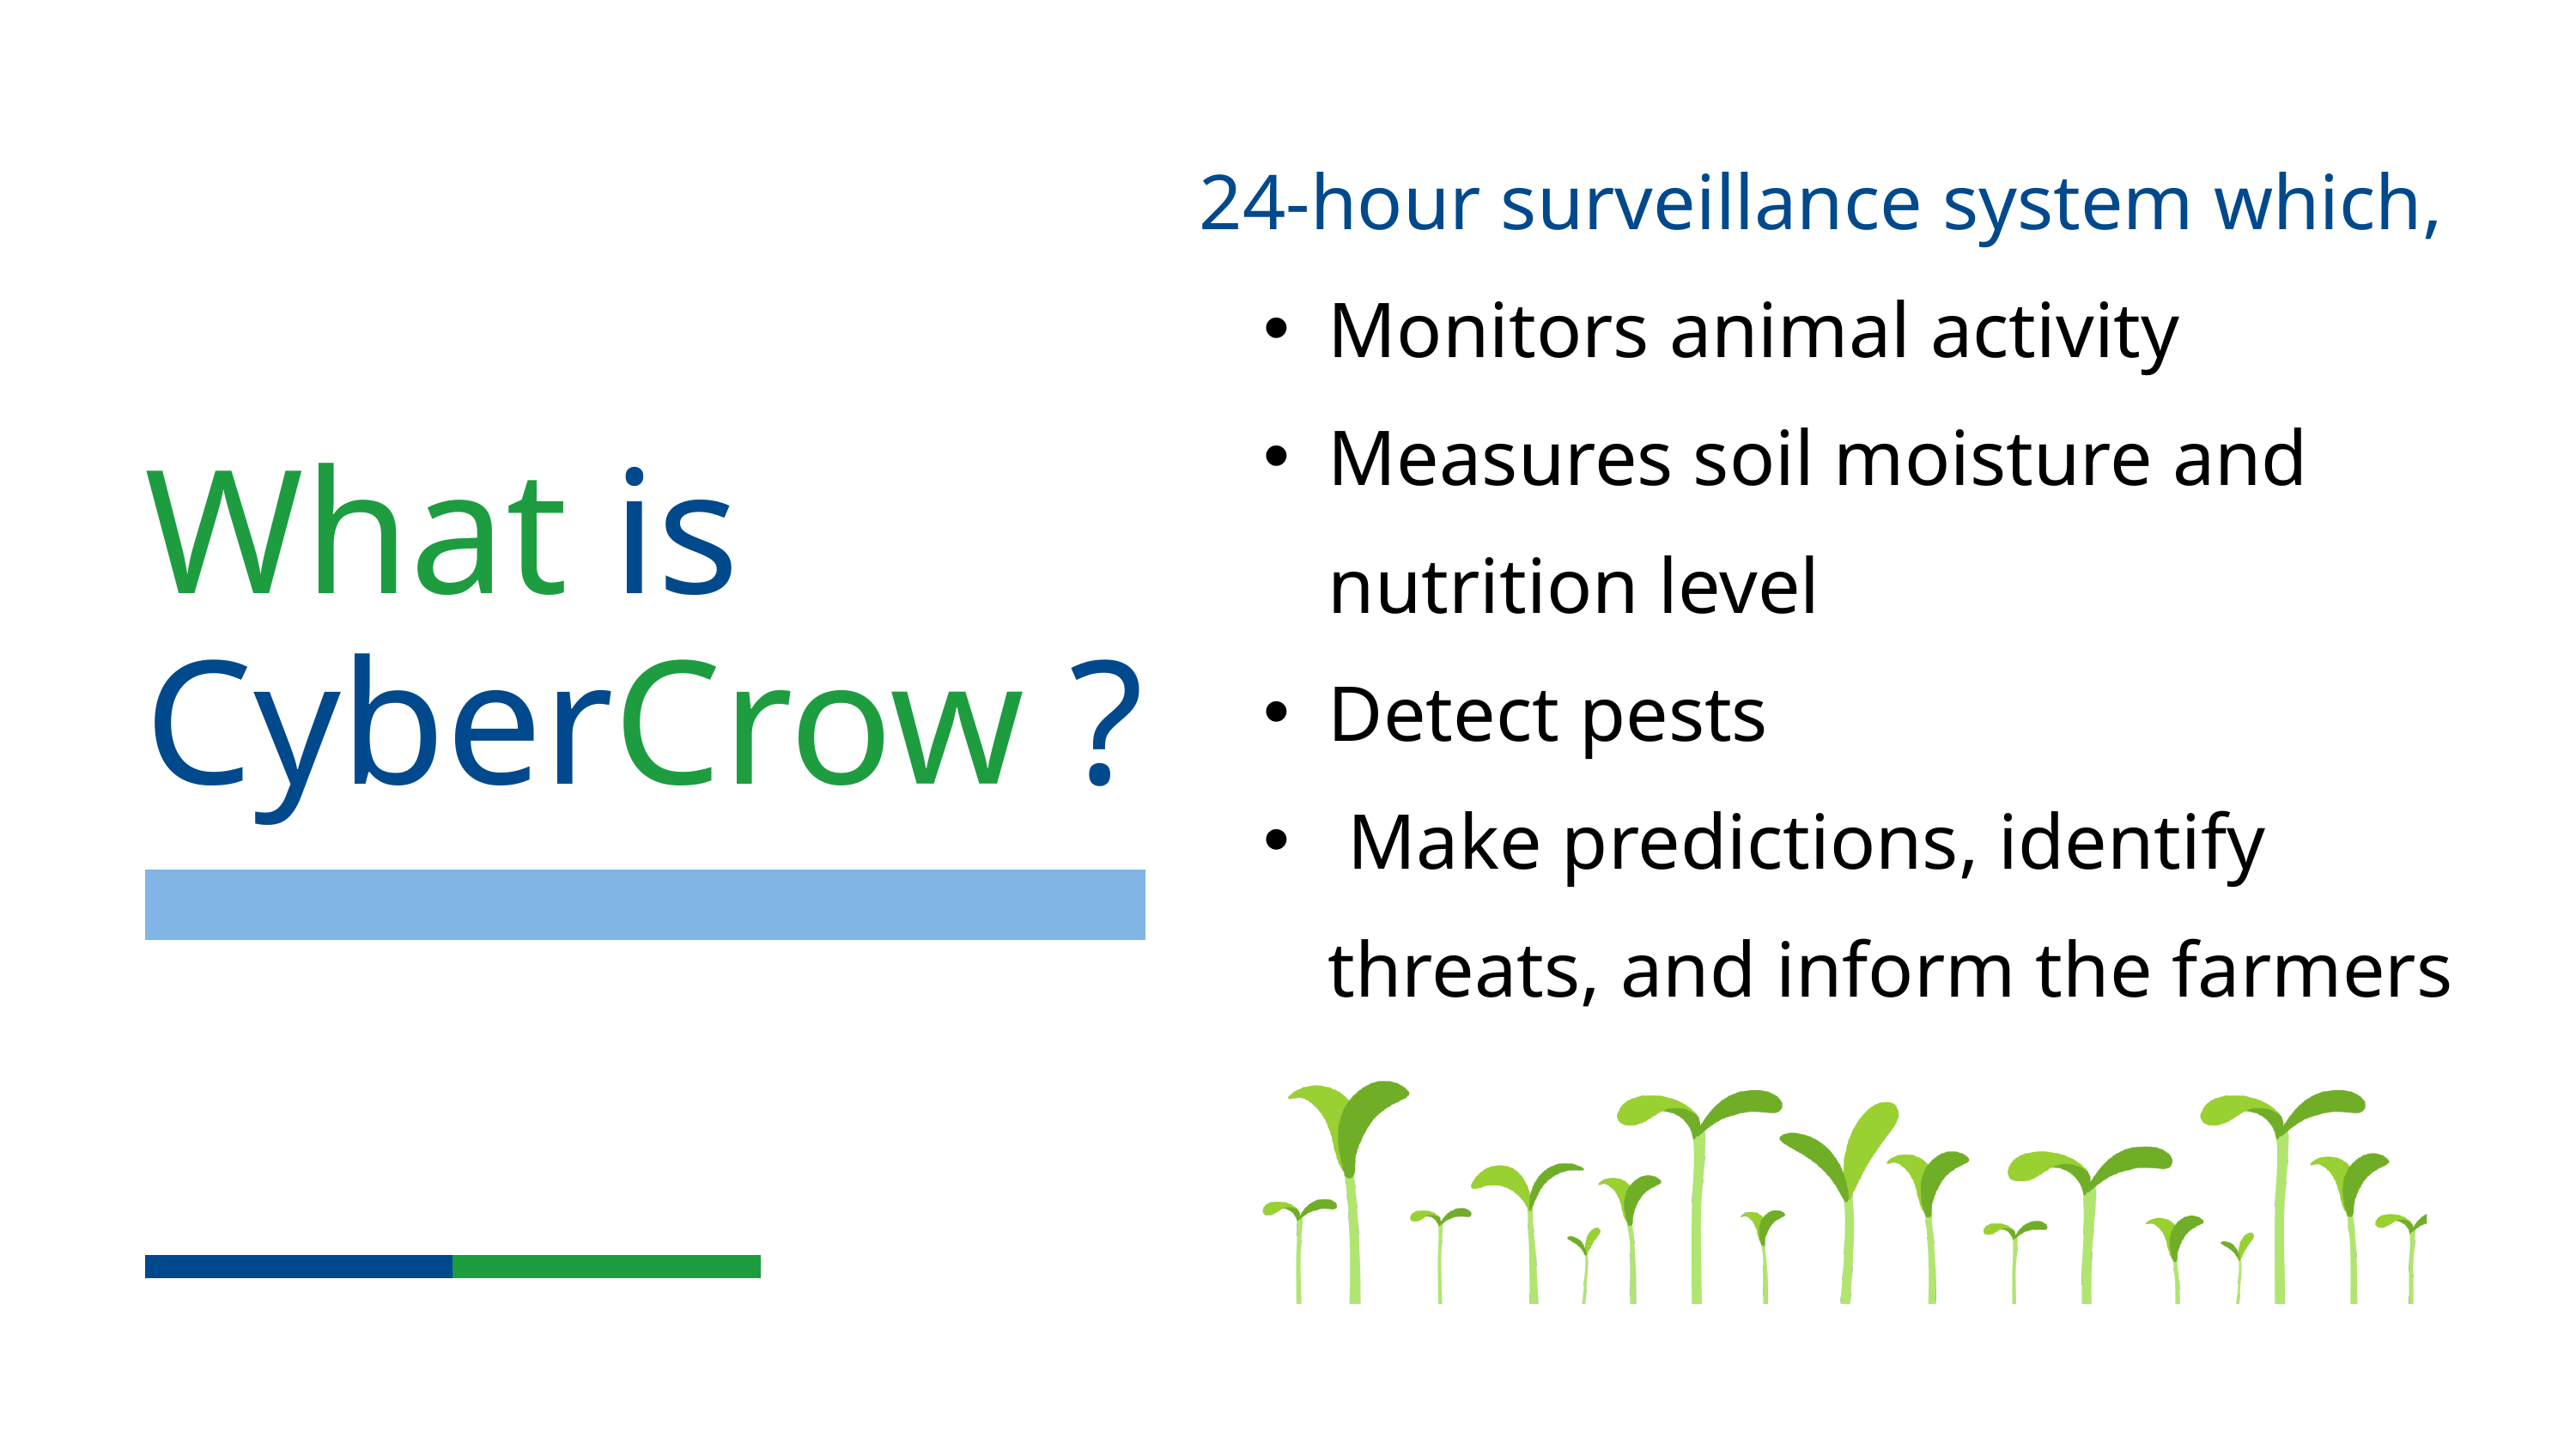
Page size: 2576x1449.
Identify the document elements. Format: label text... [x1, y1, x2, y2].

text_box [452, 1254, 761, 1279]
text_box 24-hour surveillance system which, Monitors animal activity Measures soil moisture and nutrition level Detect pests Make predictions, identify threats, and inform the farmers [1199, 116, 2490, 1013]
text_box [144, 1254, 451, 1279]
text_box [1261, 1079, 2427, 1304]
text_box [144, 869, 1146, 941]
text_box What is CyberCrow ? [144, 438, 1163, 819]
